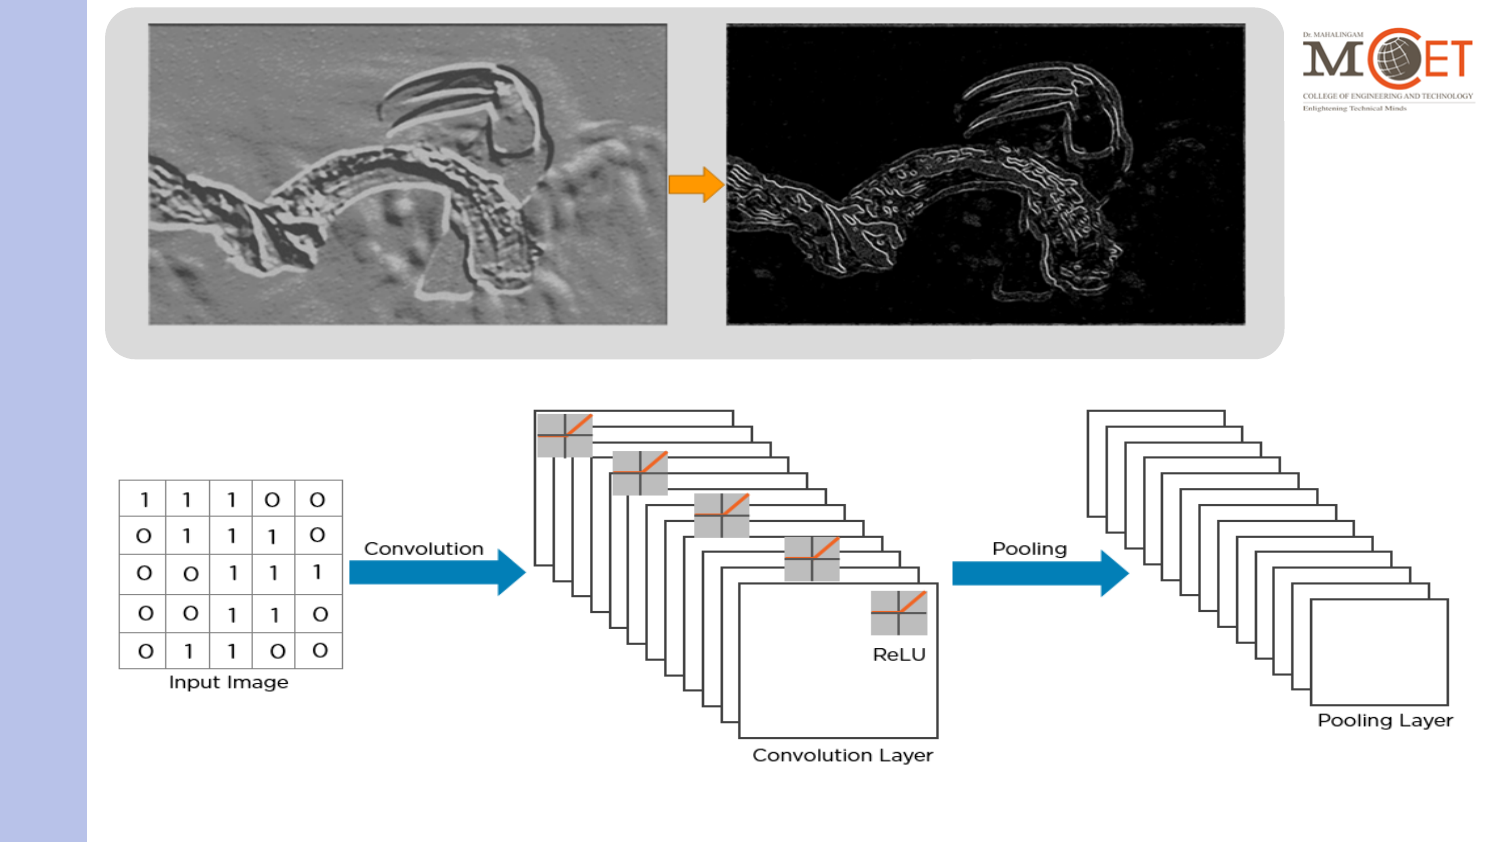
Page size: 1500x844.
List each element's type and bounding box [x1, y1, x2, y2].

picture [0, 0, 88, 843]
picture [104, 7, 1491, 360]
picture [104, 396, 1468, 772]
